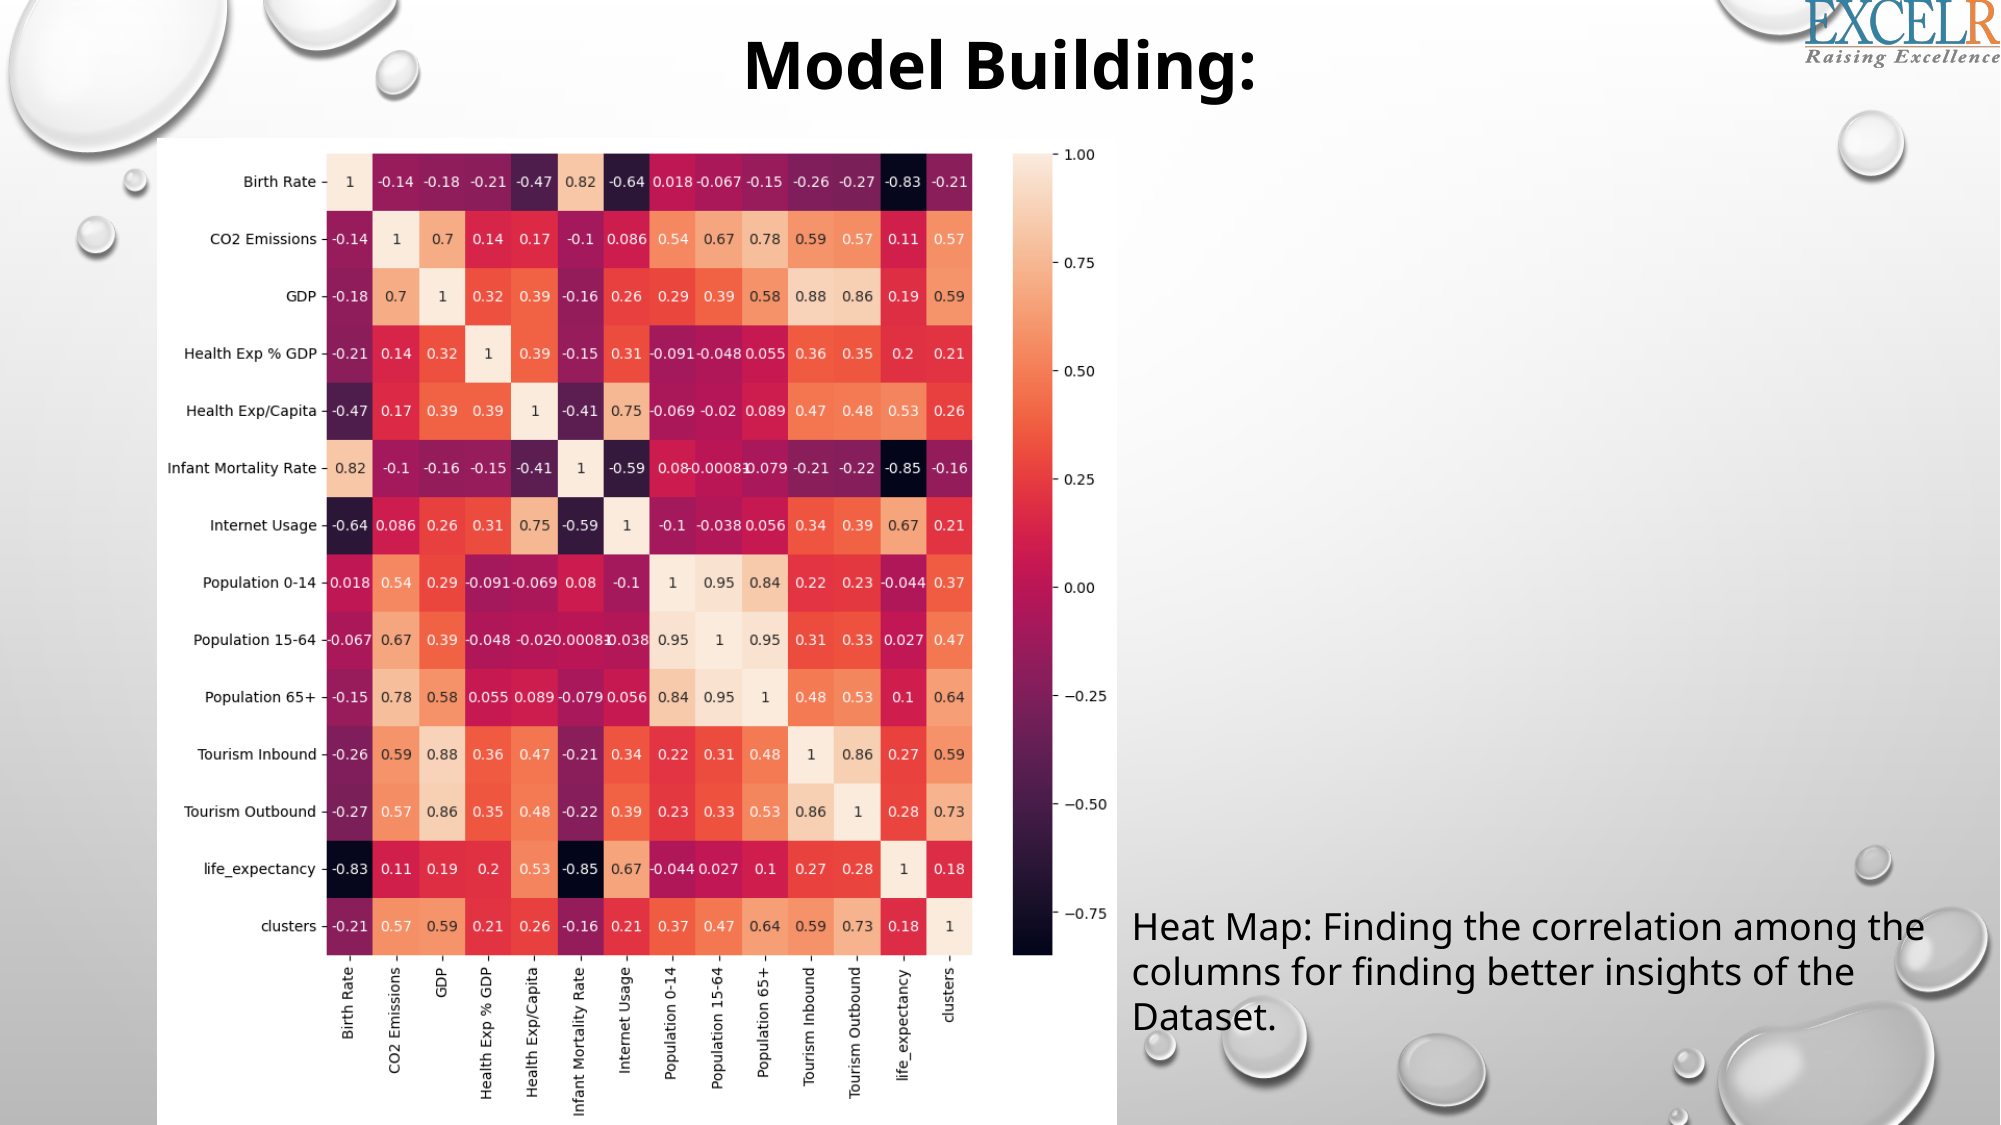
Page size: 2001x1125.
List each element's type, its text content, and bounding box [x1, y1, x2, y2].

text_box Heat Map: Finding the correlation among the columns for finding better insights of the Dataset. [1123, 895, 1943, 1046]
picture [0, 0, 2000, 1125]
text_box Model Building: [698, 8, 1302, 128]
